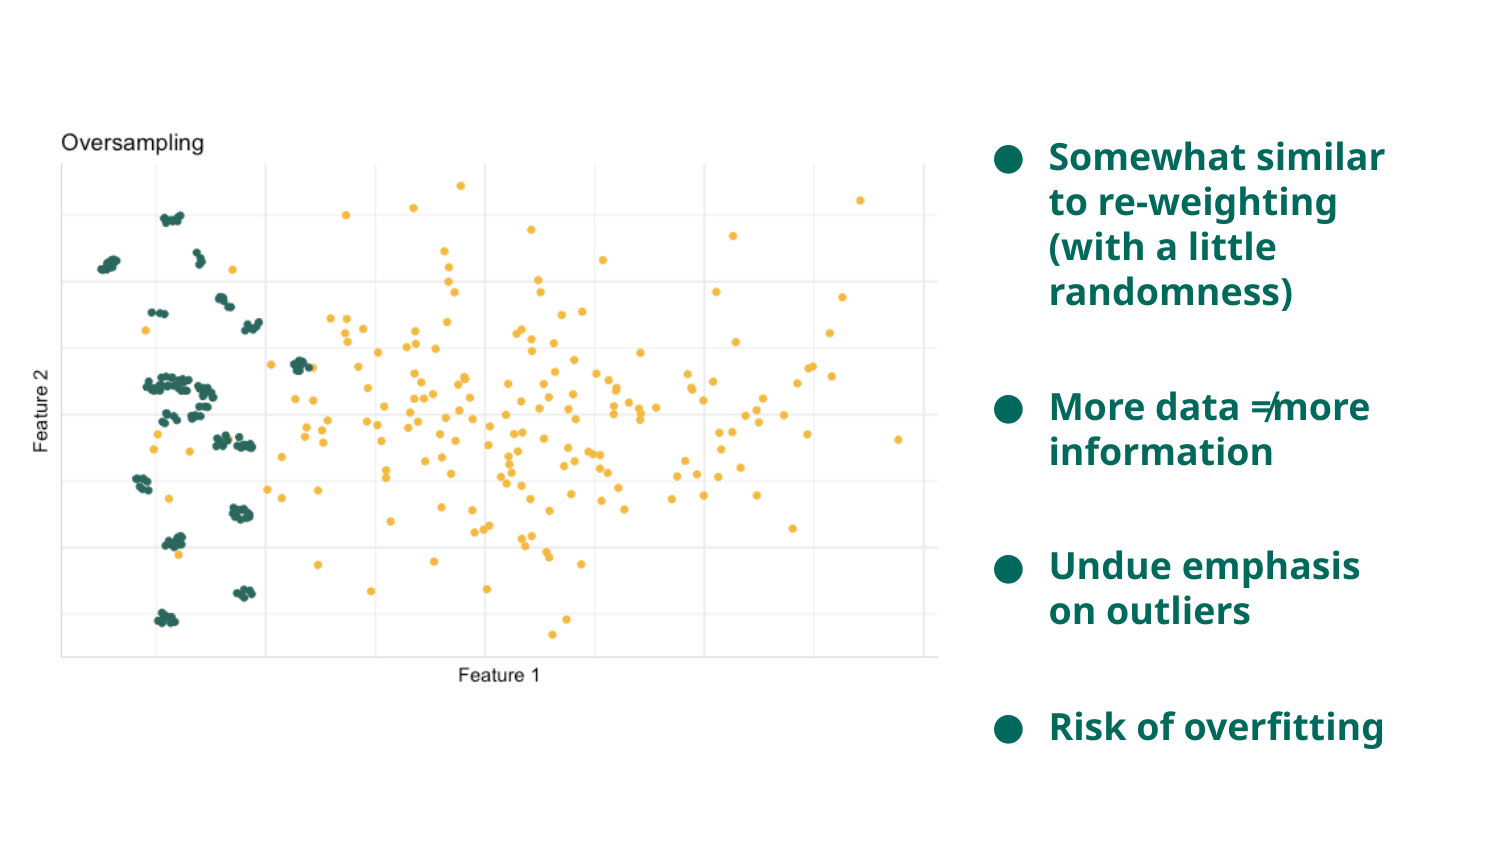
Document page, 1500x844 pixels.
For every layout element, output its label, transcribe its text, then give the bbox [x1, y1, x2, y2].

picture [24, 124, 948, 695]
list Somewhat similar to re-weighting (with a little randomness) More data ≠more information Undue emphasis on outliers Risk of overfitting [958, 117, 1427, 740]
